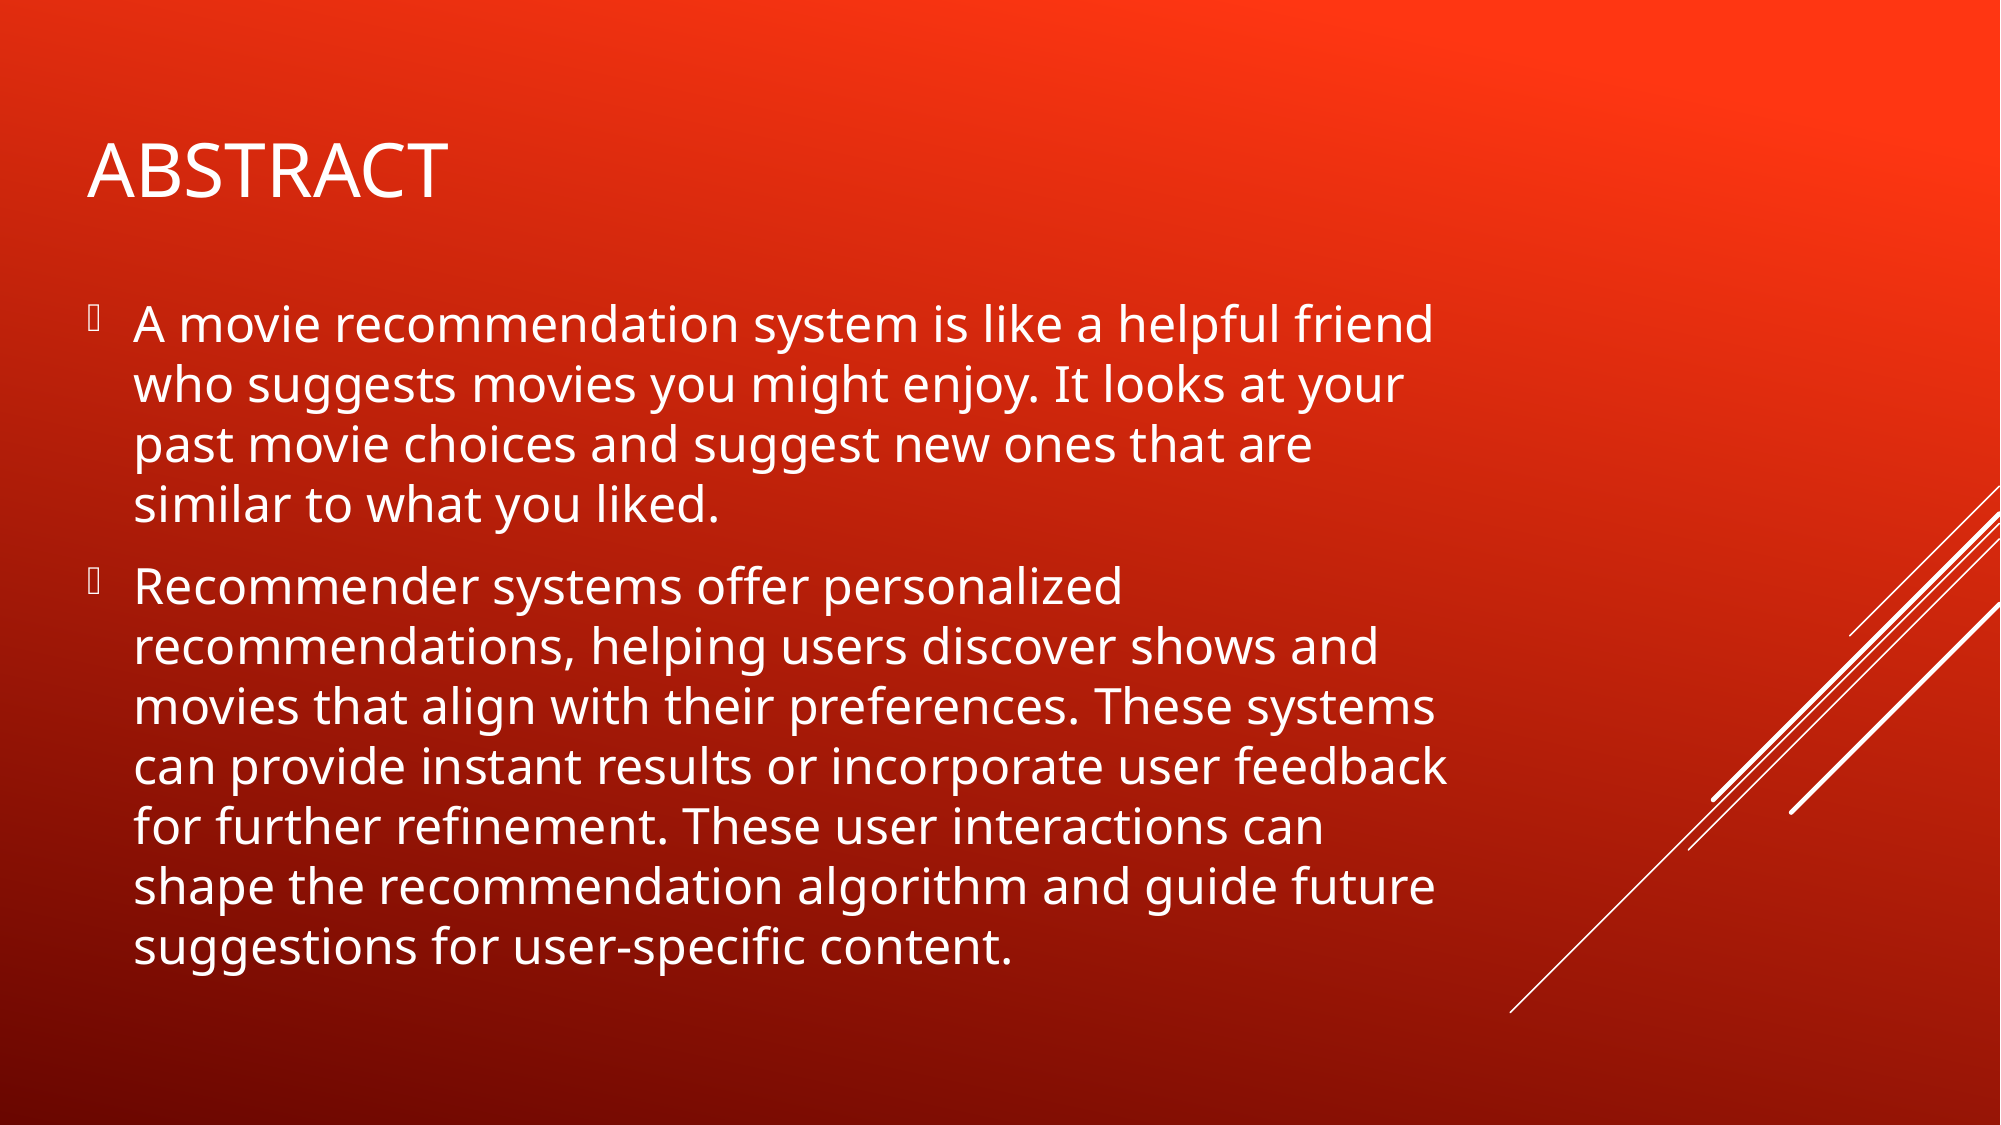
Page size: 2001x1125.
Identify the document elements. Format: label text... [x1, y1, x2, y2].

list A movie recommendation system is like a helpful friend who suggests movies you might enjoy. It looks at your past movie choices and suggest new ones that are similar to what you liked. Recommender systems offer personalized recommendations, helping users discover shows and movies that align with their preferences. These systems can provide instant results or incorporate user feedback for further refinement. These user interactions can shape the recommendation algorithm and guide future suggestions for user-specific content. [72, 336, 1473, 930]
title abstract [72, 44, 1473, 292]
